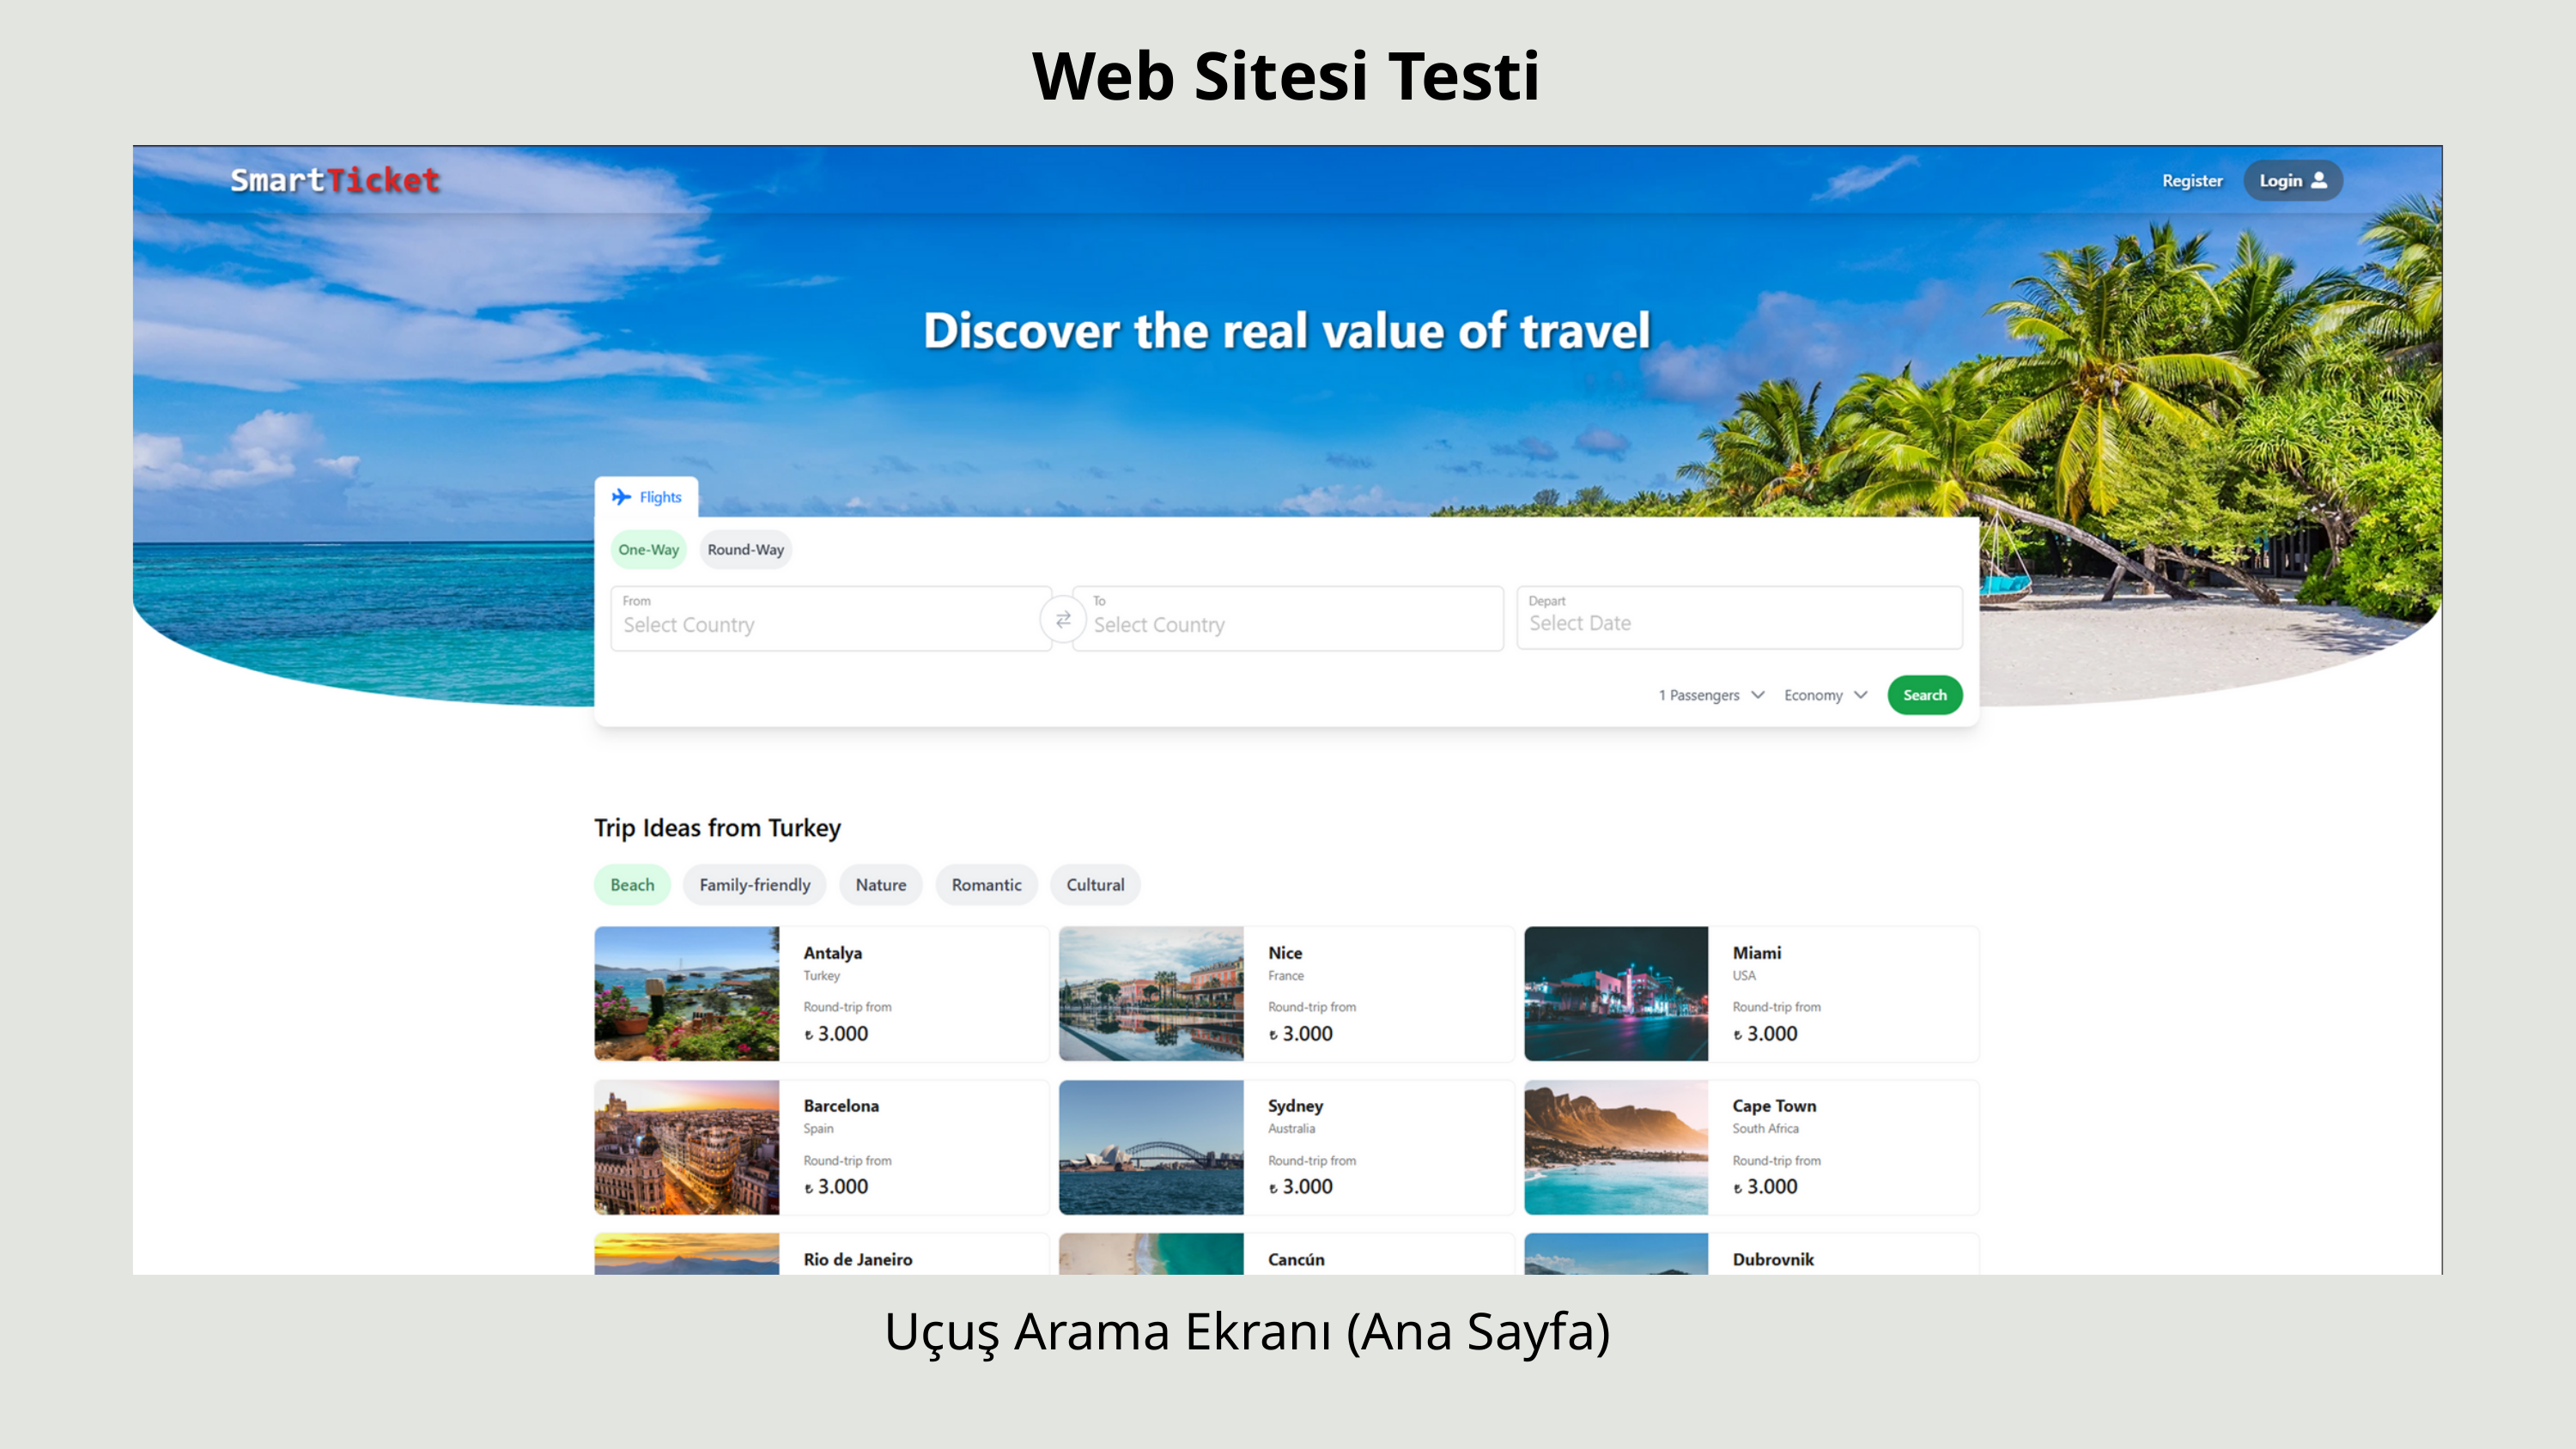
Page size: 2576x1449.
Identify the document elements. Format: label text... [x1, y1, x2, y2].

text_box [132, 145, 2444, 1275]
text_box Web Sitesi Testi [0, 46, 2576, 113]
text_box Uçuş Arama Ekranı (Ana Sayfa) [537, 1308, 1959, 1361]
